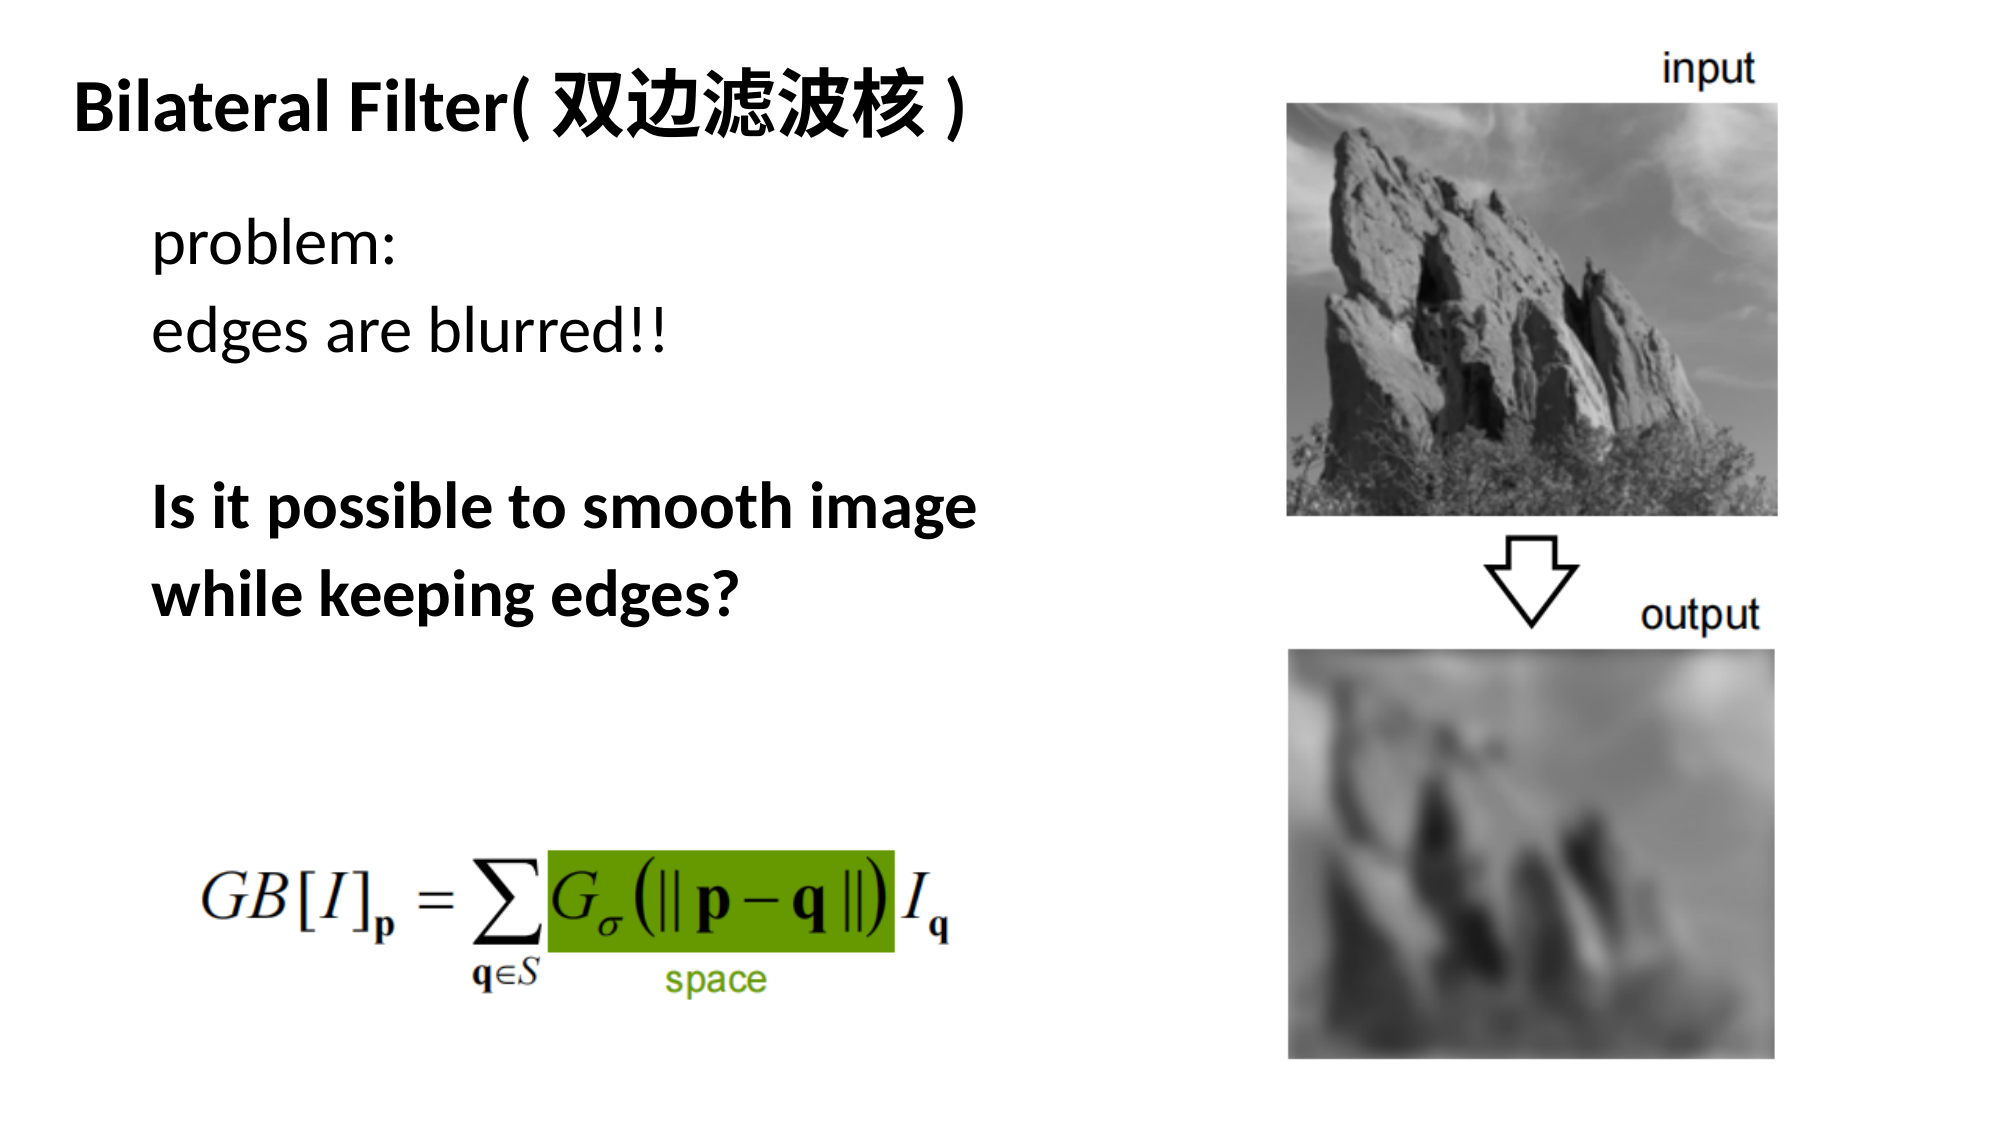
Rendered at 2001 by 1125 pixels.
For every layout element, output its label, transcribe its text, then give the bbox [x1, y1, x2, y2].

text_box problem: edges are blurred!! Is it possible to smooth image while keeping edges? [137, 182, 994, 669]
picture [1218, 25, 1825, 1100]
picture [136, 764, 1017, 1044]
text_box Bilateral Filter(双边滤波核) [34, 40, 1007, 183]
